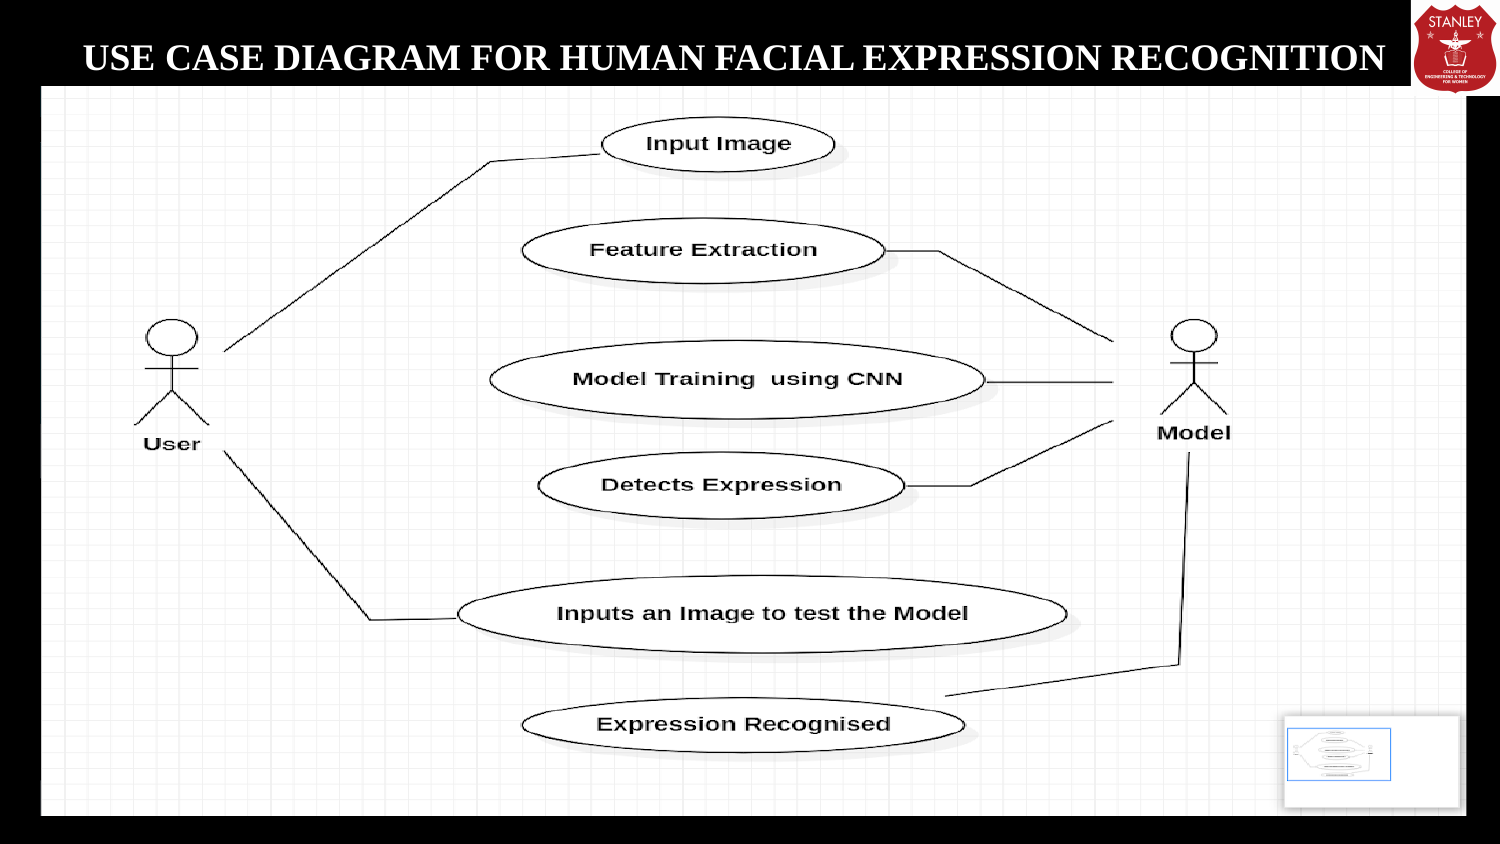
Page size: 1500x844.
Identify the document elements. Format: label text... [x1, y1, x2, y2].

picture [39, 0, 1500, 817]
text_box USE CASE DIAGRAM FOR HUMAN FACIAL EXPRESSION RECOGNITION [0, 25, 1405, 86]
